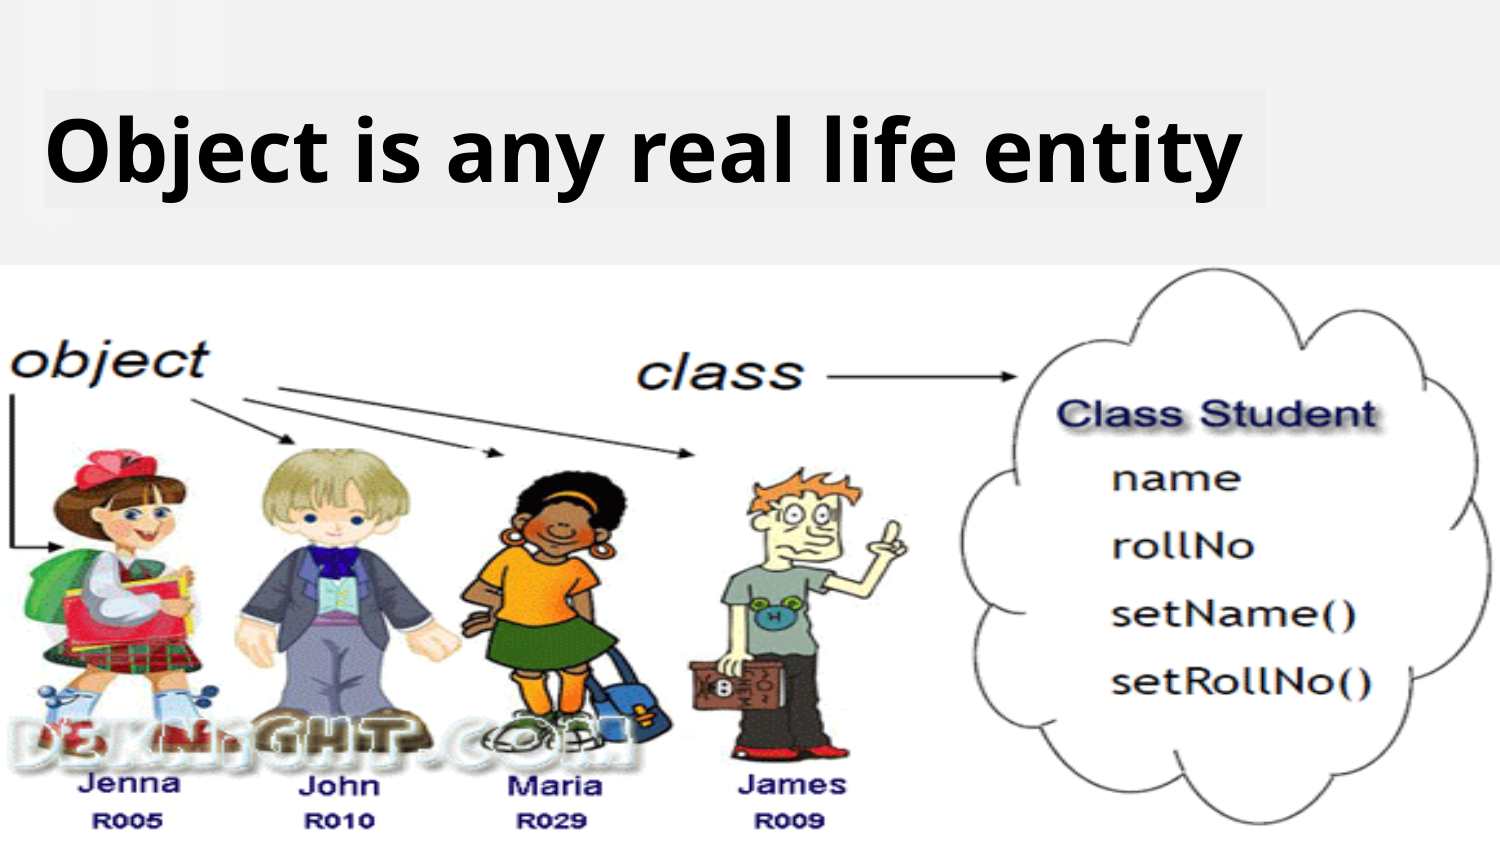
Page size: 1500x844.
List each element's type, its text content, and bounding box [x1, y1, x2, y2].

title Object is any real life entity [28, 59, 1375, 236]
picture [0, 265, 1500, 844]
